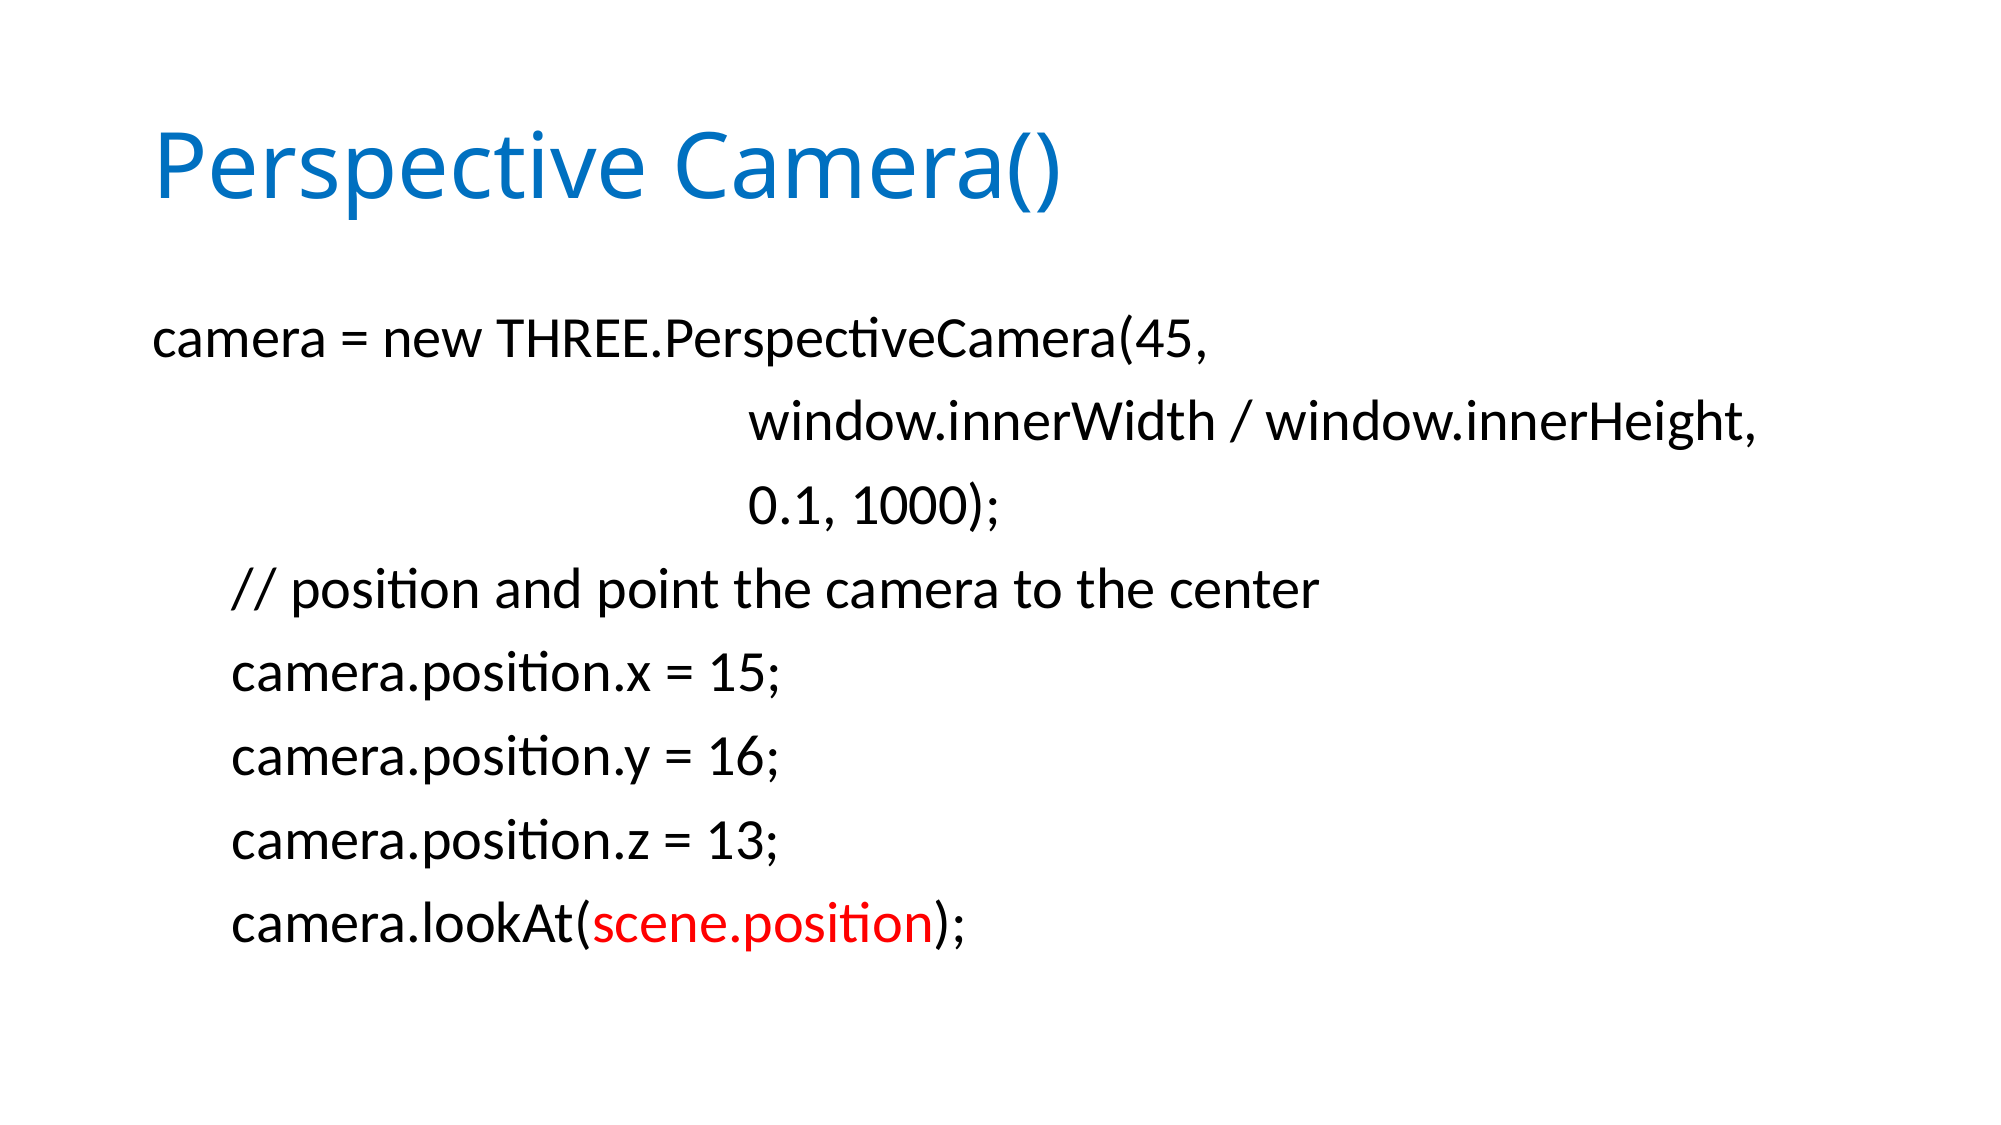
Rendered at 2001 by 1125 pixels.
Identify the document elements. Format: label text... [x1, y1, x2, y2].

list camera = new THREE.PerspectiveCamera(45, window.innerWidth / window.innerHeight, 0.1, 1000); // position and point the camera to the center camera.position.x = 15; camera.position.y = 16; camera.position.z = 13; camera.lookAt(scene.position); [137, 299, 1863, 1014]
title Perspective Camera() [137, 59, 1863, 278]
